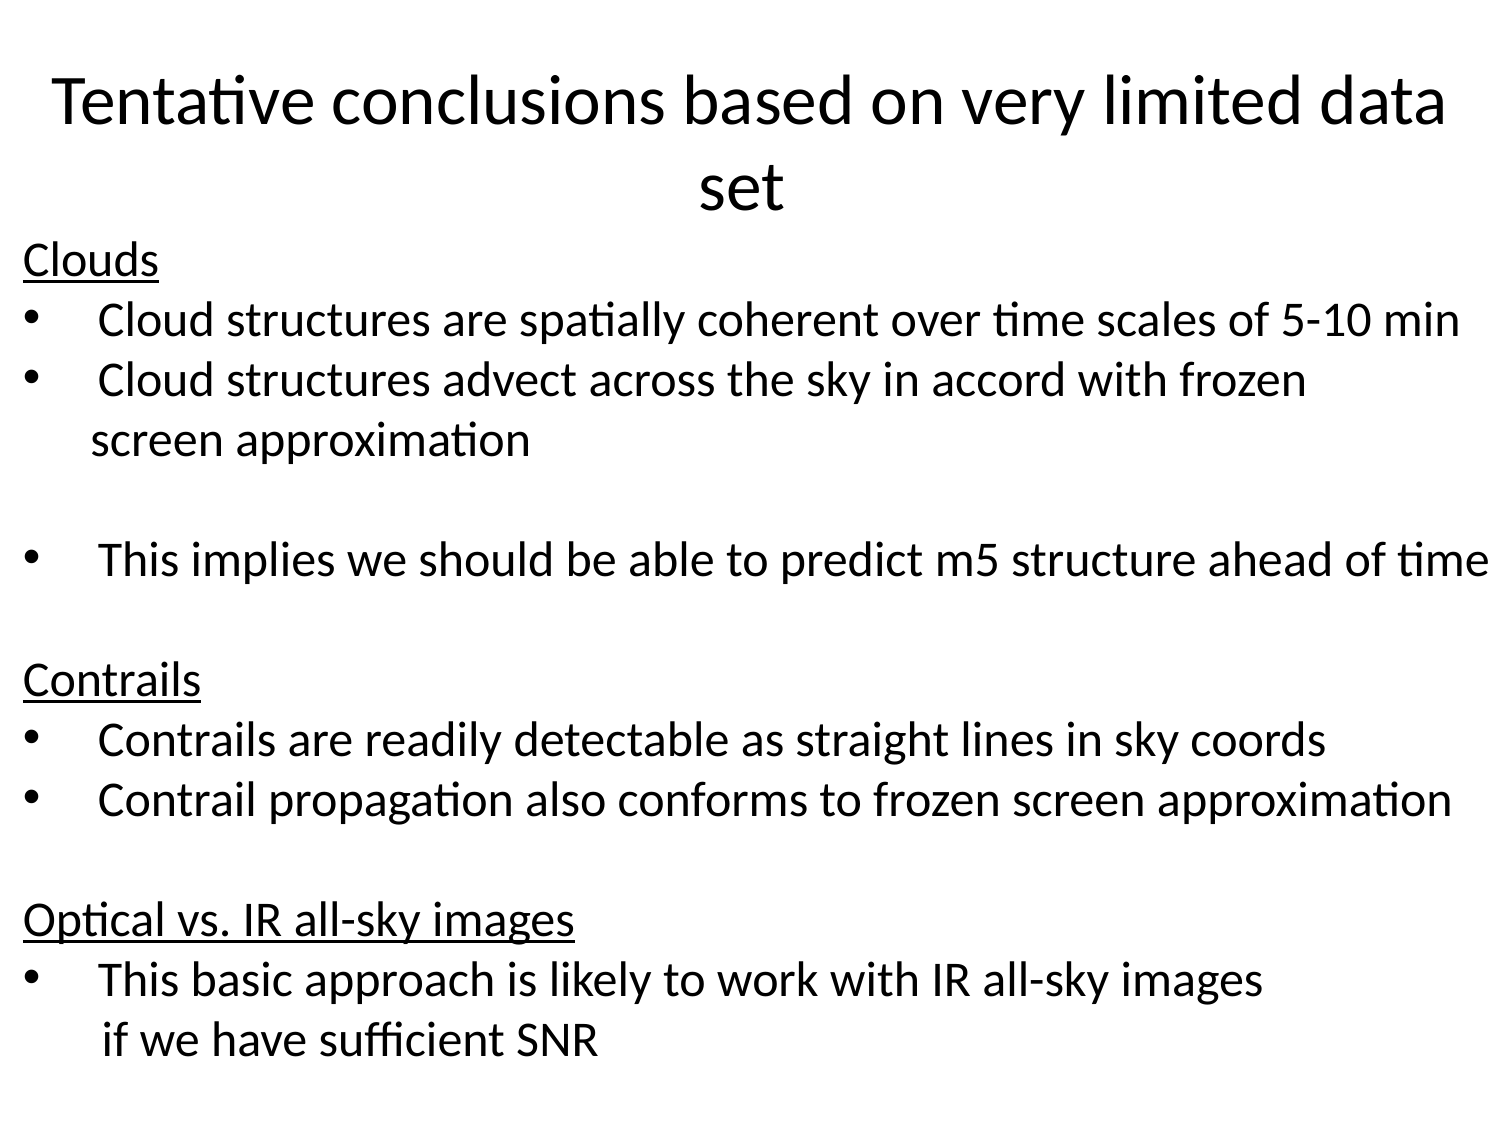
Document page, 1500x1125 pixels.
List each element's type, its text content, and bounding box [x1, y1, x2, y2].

text_box Clouds Cloud structures are spatially coherent over time scales of 5-10 min Cloud structures advect across the sky in accord with frozen screen approximation This implies we should be able to predict m5 structure ahead of time Contrails Contrails are readily detectable as straight lines in sky coords Contrail propagation also conforms to frozen screen approximation Optical vs. IR all-sky images This basic approach is likely to work with IR all-sky images if we have sufficient SNR [8, 218, 1500, 1074]
title Tentative conclusions based on very limited data set [0, 45, 1500, 233]
